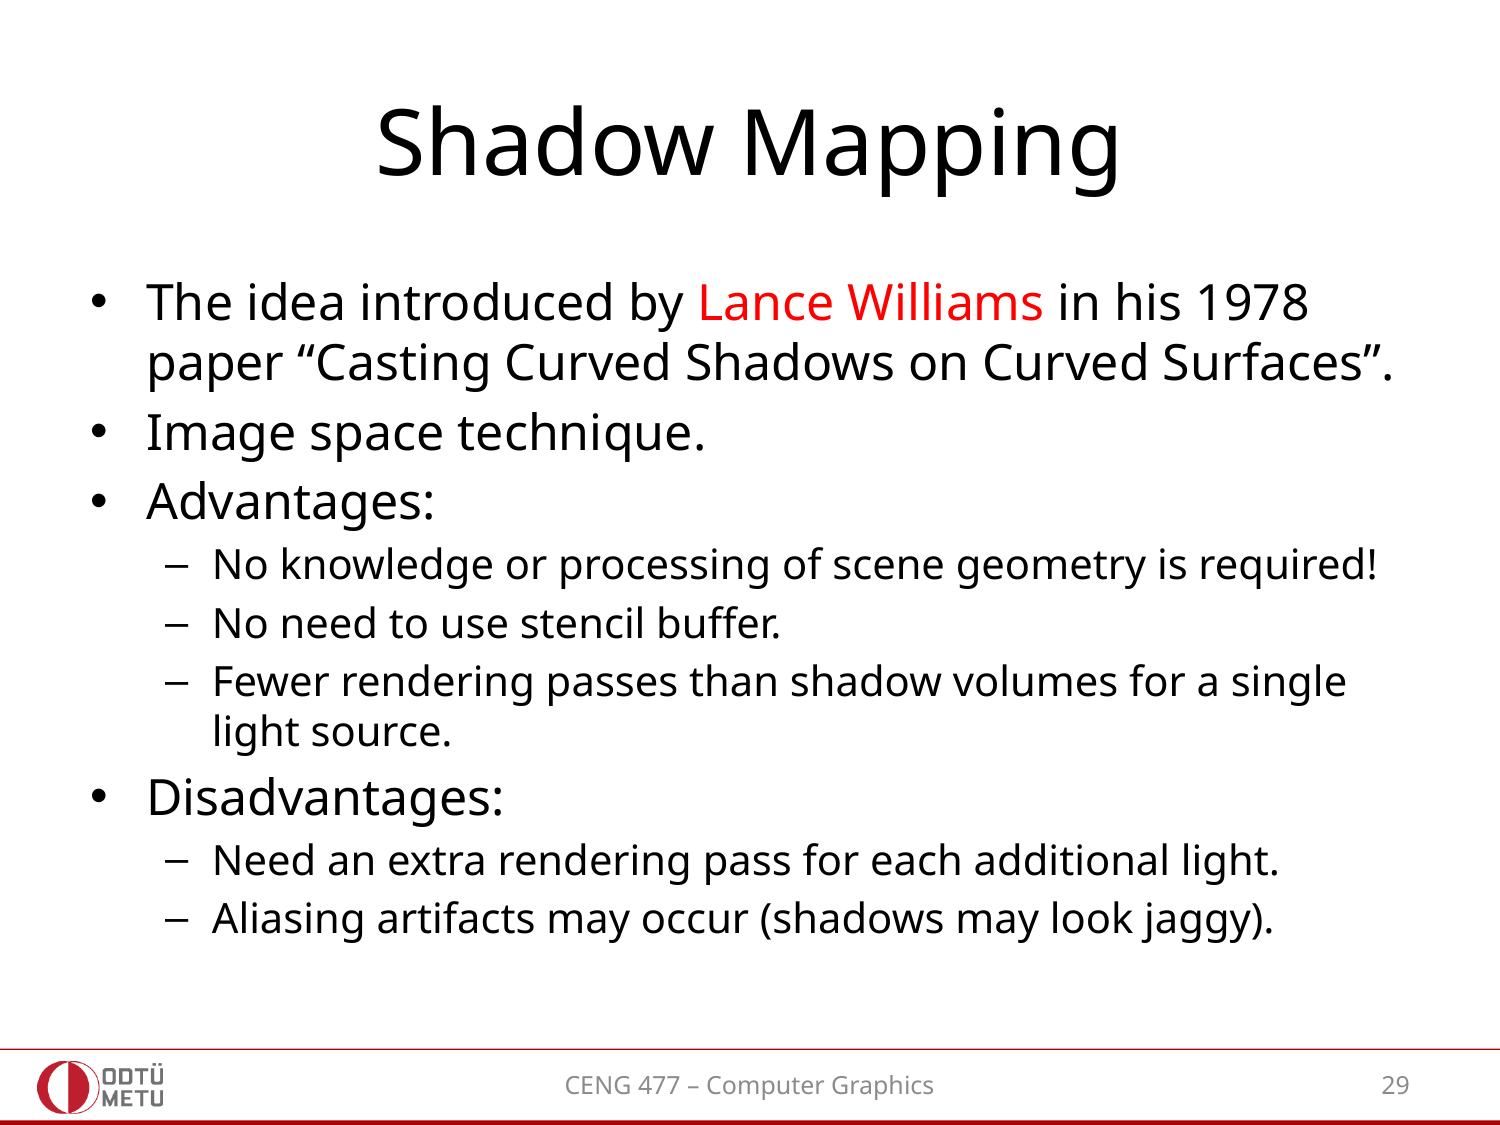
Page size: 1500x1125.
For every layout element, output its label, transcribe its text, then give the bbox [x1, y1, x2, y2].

picture [37, 1061, 163, 1114]
slide_number 29 [1074, 1056, 1425, 1117]
footer CENG 477 – Computer Graphics [512, 1056, 988, 1117]
list The idea introduced by Lance Williams in his 1978 paper “Casting Curved Shadows on Curved Surfaces”. Image space technique. Advantages: No knowledge or processing of scene geometry is required! No need to use stencil buffer. Fewer rendering passes than shadow volumes for a single light source. Disadvantages: Need an extra rendering pass for each additional light. Aliasing artifacts may occur (shadows may look jaggy). [75, 262, 1425, 1005]
title Shadow Mapping [75, 45, 1425, 233]
